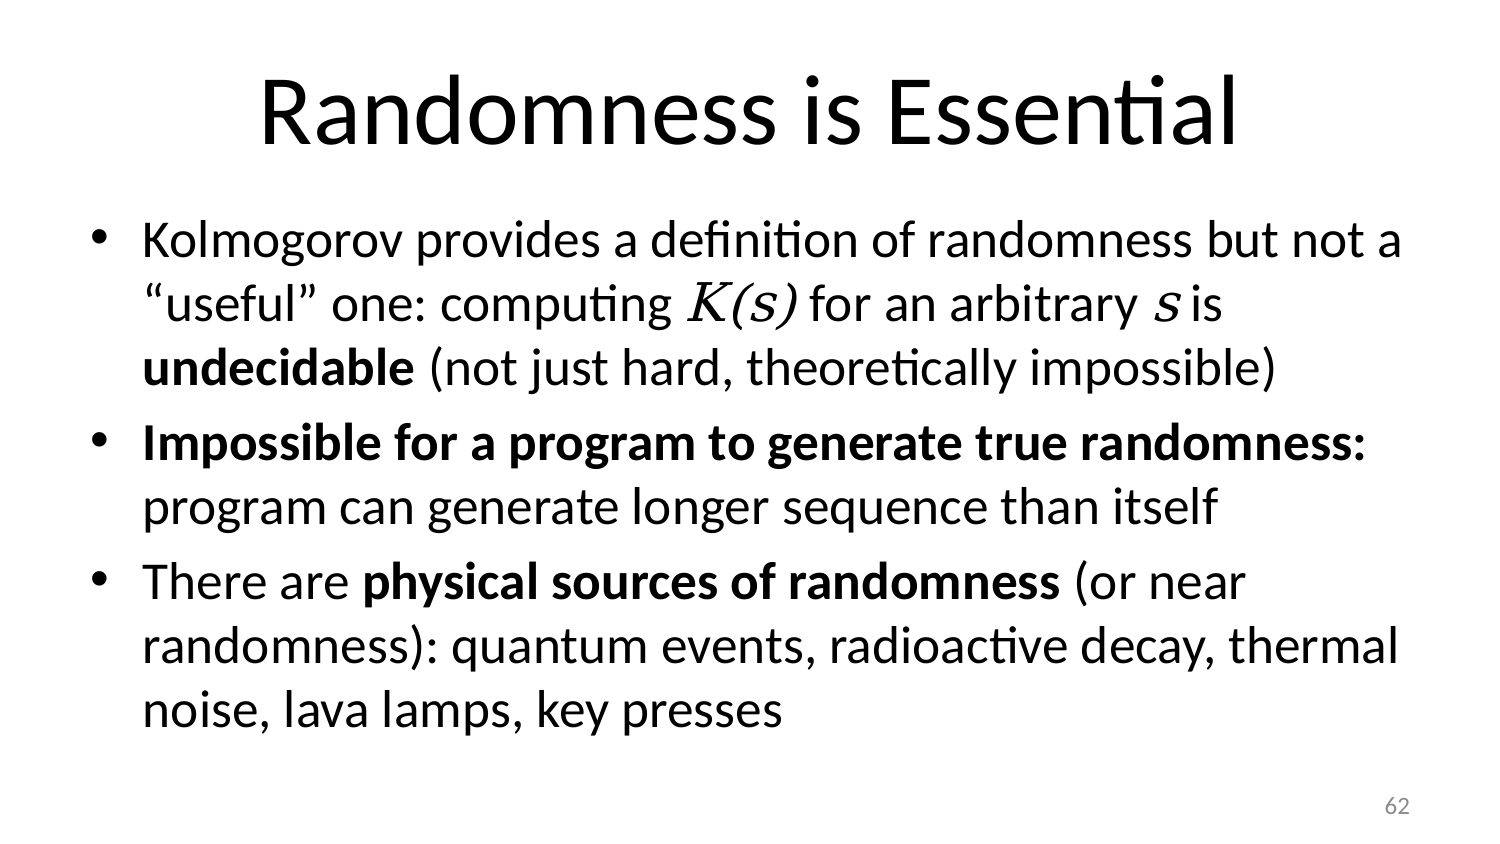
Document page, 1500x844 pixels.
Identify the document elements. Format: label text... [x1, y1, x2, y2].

title Randomness is Essential [75, 33, 1425, 175]
slide_number 61 [1074, 782, 1425, 827]
list Kolmogorov provides a definition of randomness but not a “useful” one: computing K(s) for an arbitrary s is undecidable (not just hard, theoretically impossible) Impossible for a program to generate true randomness: program can generate longer sequence than itself There are physical sources of randomness (or near randomness): quantum events, radioactive decay, thermal noise, lava lamps, key presses [75, 196, 1425, 754]
